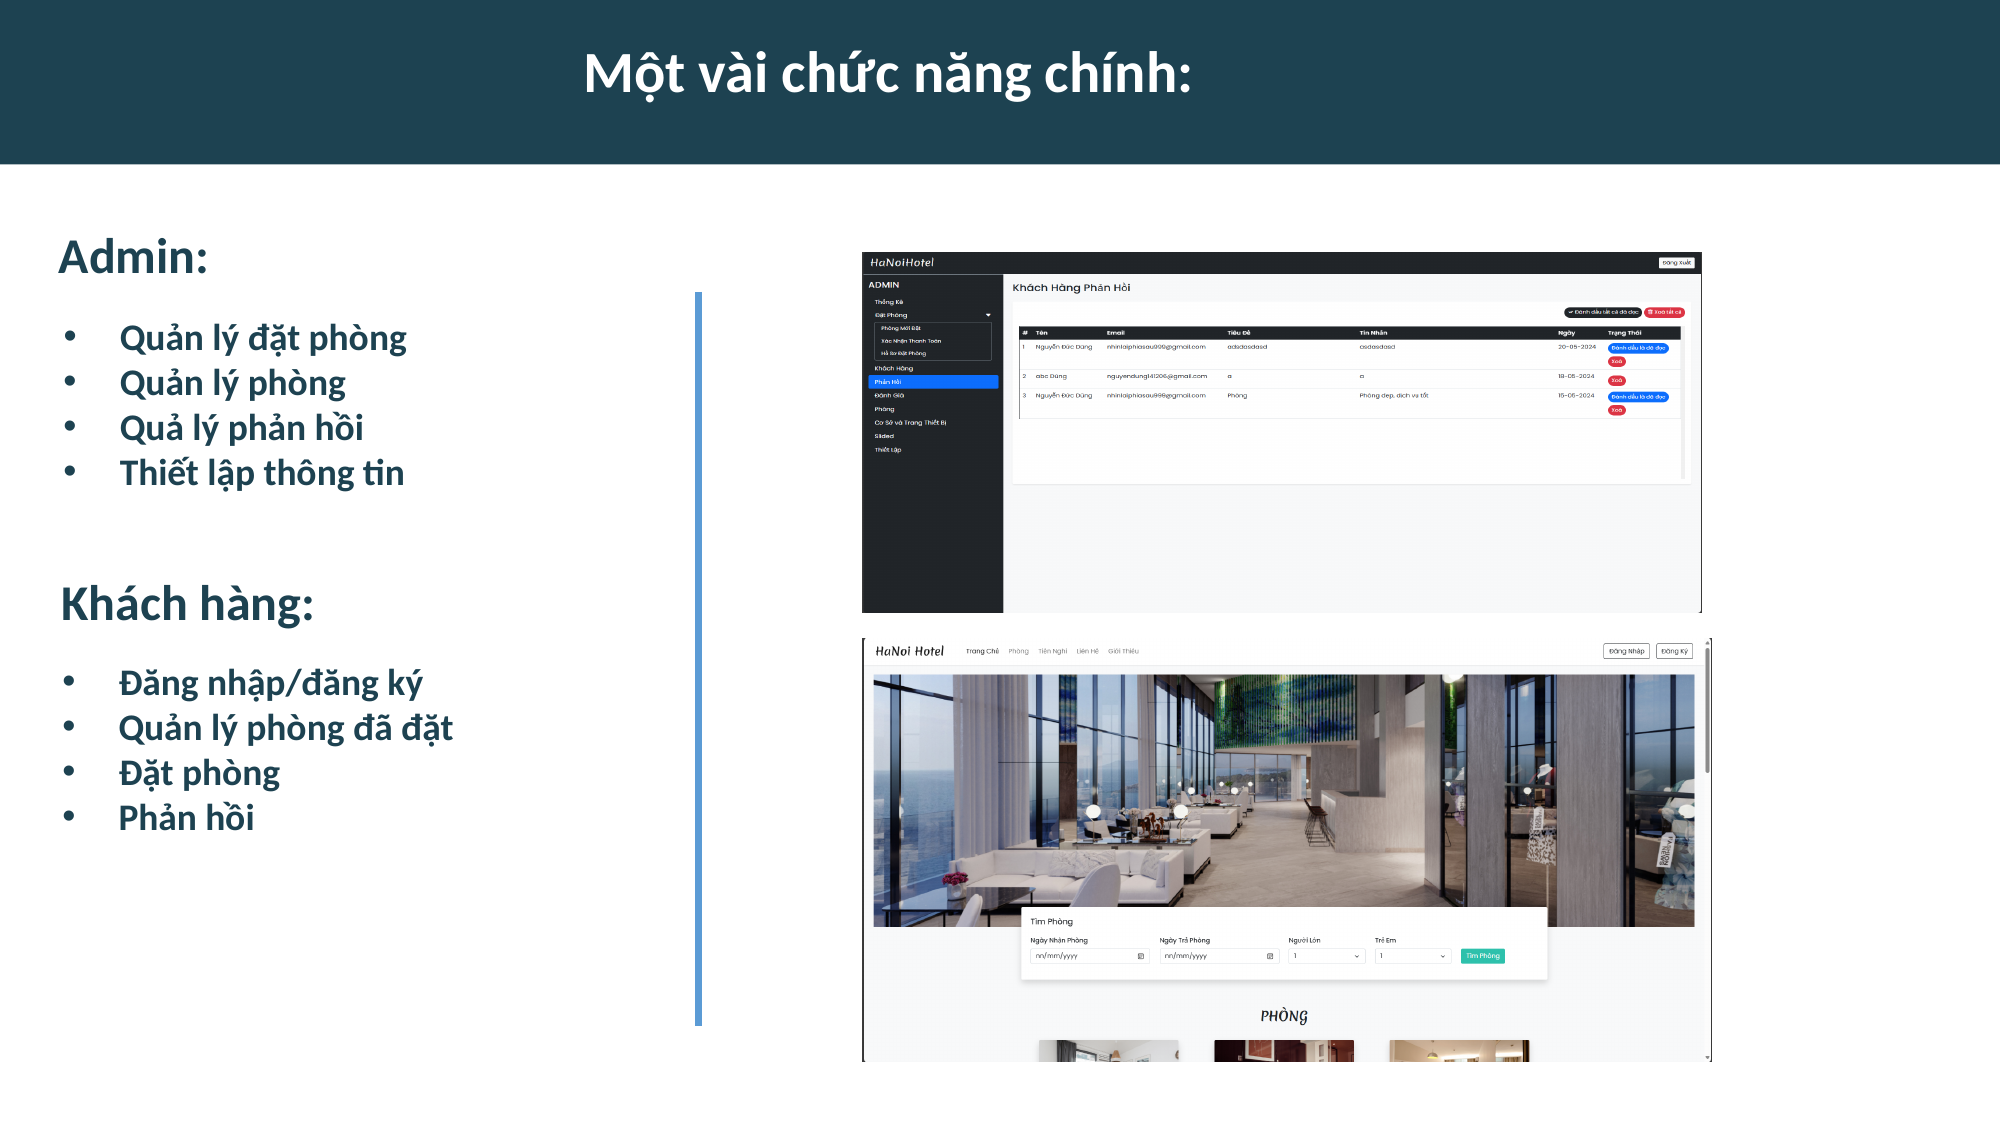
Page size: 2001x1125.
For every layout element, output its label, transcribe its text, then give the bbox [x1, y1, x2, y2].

text_box Admin: [43, 216, 225, 291]
text_box Một vài chức năng chính: [568, 26, 1348, 112]
text_box Quản lý đặt phòng Quản lý phòng Quả lý phản hồi Thiết lập thông tin [48, 305, 422, 501]
text_box Khách hàng: [46, 562, 331, 638]
text_box [0, 0, 2000, 166]
picture [862, 638, 1712, 1062]
text_box Đăng nhập/đăng ký Quản lý phòng đã đặt Đặt phòng Phản hồi [47, 650, 470, 846]
picture [862, 252, 1702, 613]
